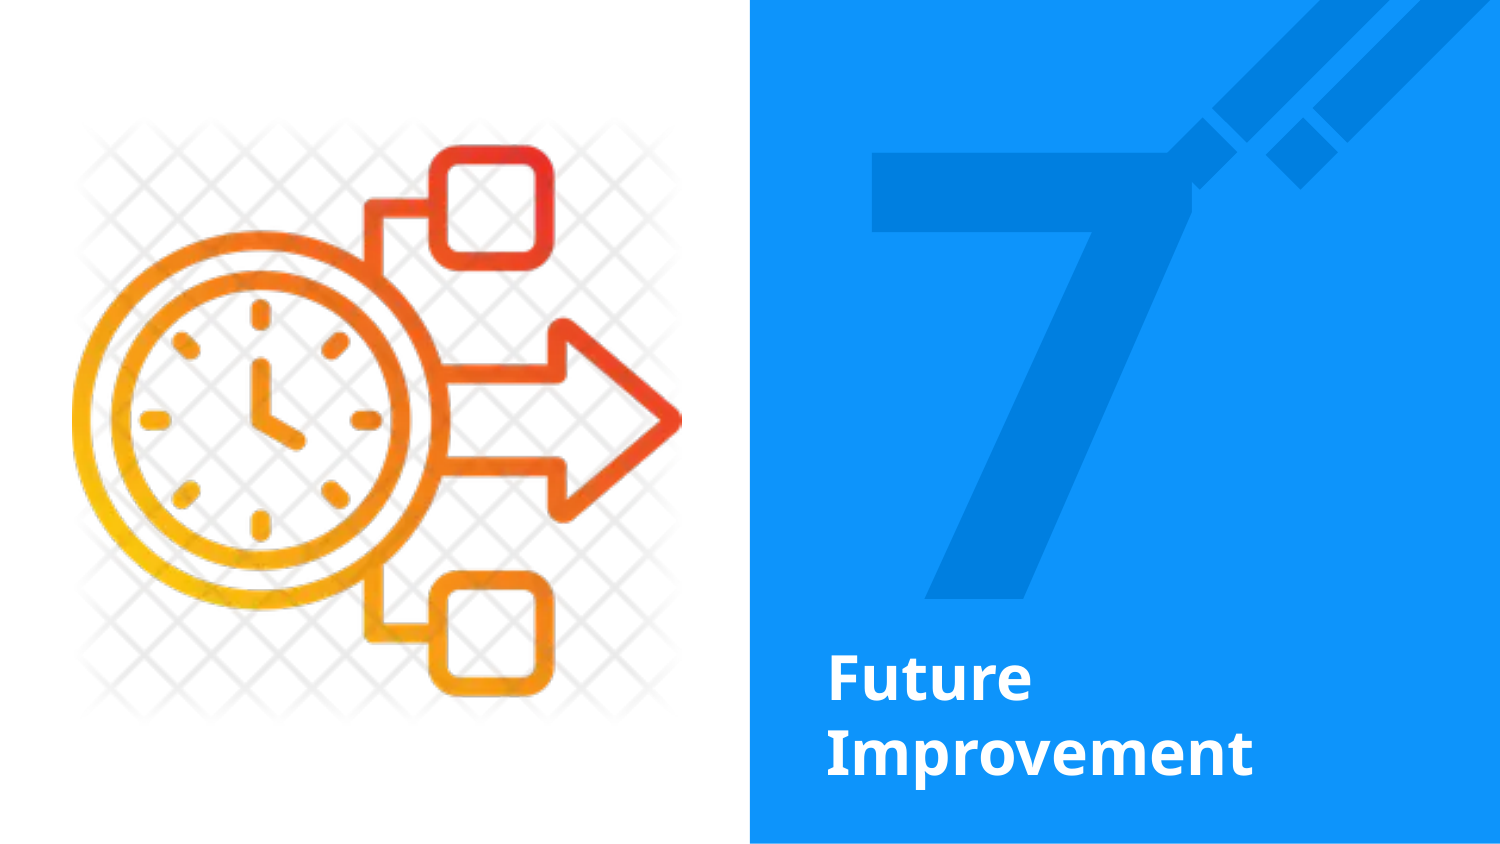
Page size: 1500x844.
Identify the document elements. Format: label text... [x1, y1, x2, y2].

title 7 [704, 76, 1228, 623]
picture [72, 117, 682, 727]
text_box Future Improvement [811, 622, 1357, 798]
